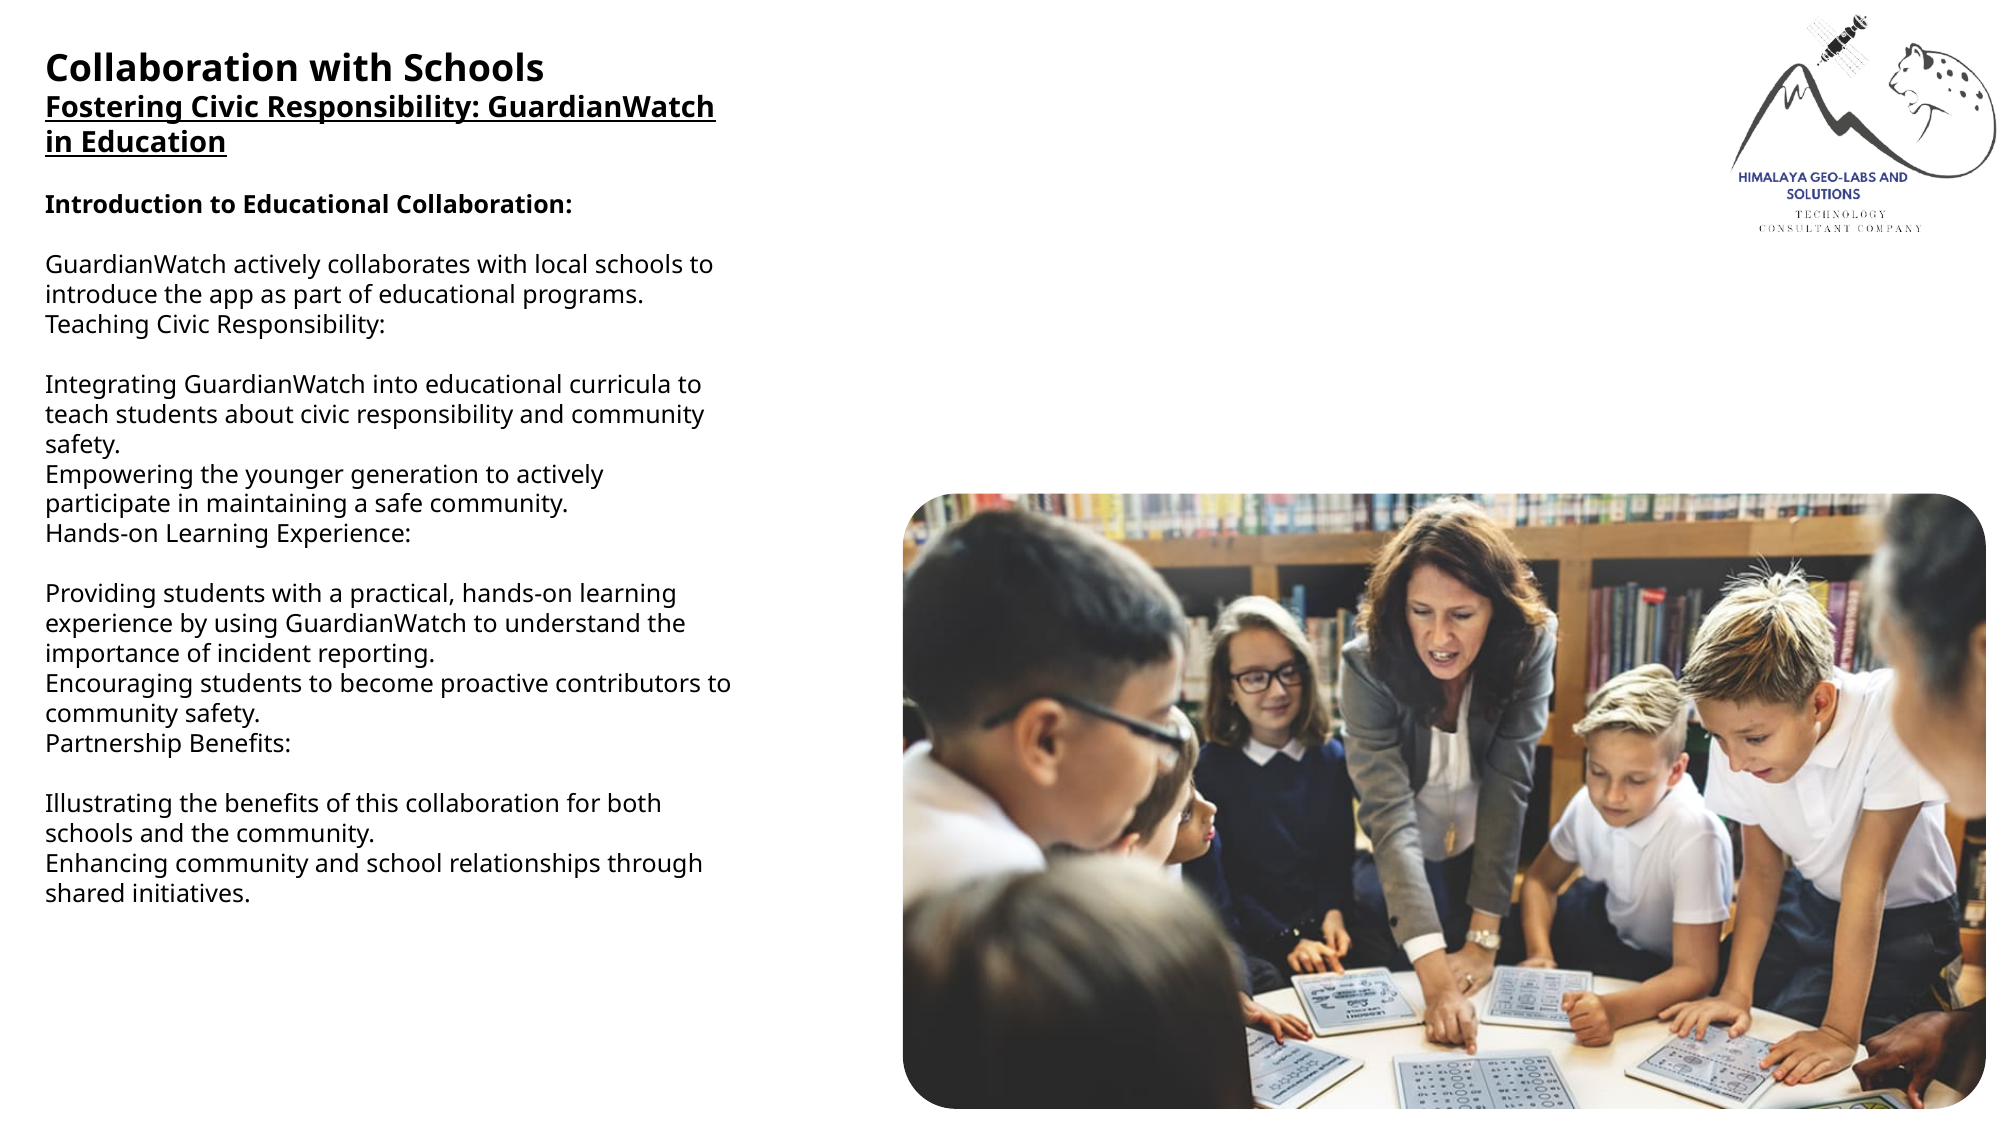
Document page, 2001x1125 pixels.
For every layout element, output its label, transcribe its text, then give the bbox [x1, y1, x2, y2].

text_box Collaboration with Schools Fostering Civic Responsibility: GuardianWatch in Education Introduction to Educational Collaboration: GuardianWatch actively collaborates with local schools to introduce the app as part of educational programs. Teaching Civic Responsibility: Integrating GuardianWatch into educational curricula to teach students about civic responsibility and community safety. Empowering the younger generation to actively participate in maintaining a safe community. Hands-on Learning Experience: Providing students with a practical, hands-on learning experience by using GuardianWatch to understand the importance of incident reporting. Encouraging students to become proactive contributors to community safety. Partnership Benefits: Illustrating the benefits of this collaboration for both schools and the community. Enhancing community and school relationships through shared initiatives. [30, 36, 750, 915]
picture [902, 493, 1986, 1109]
picture [1728, 0, 2000, 271]
